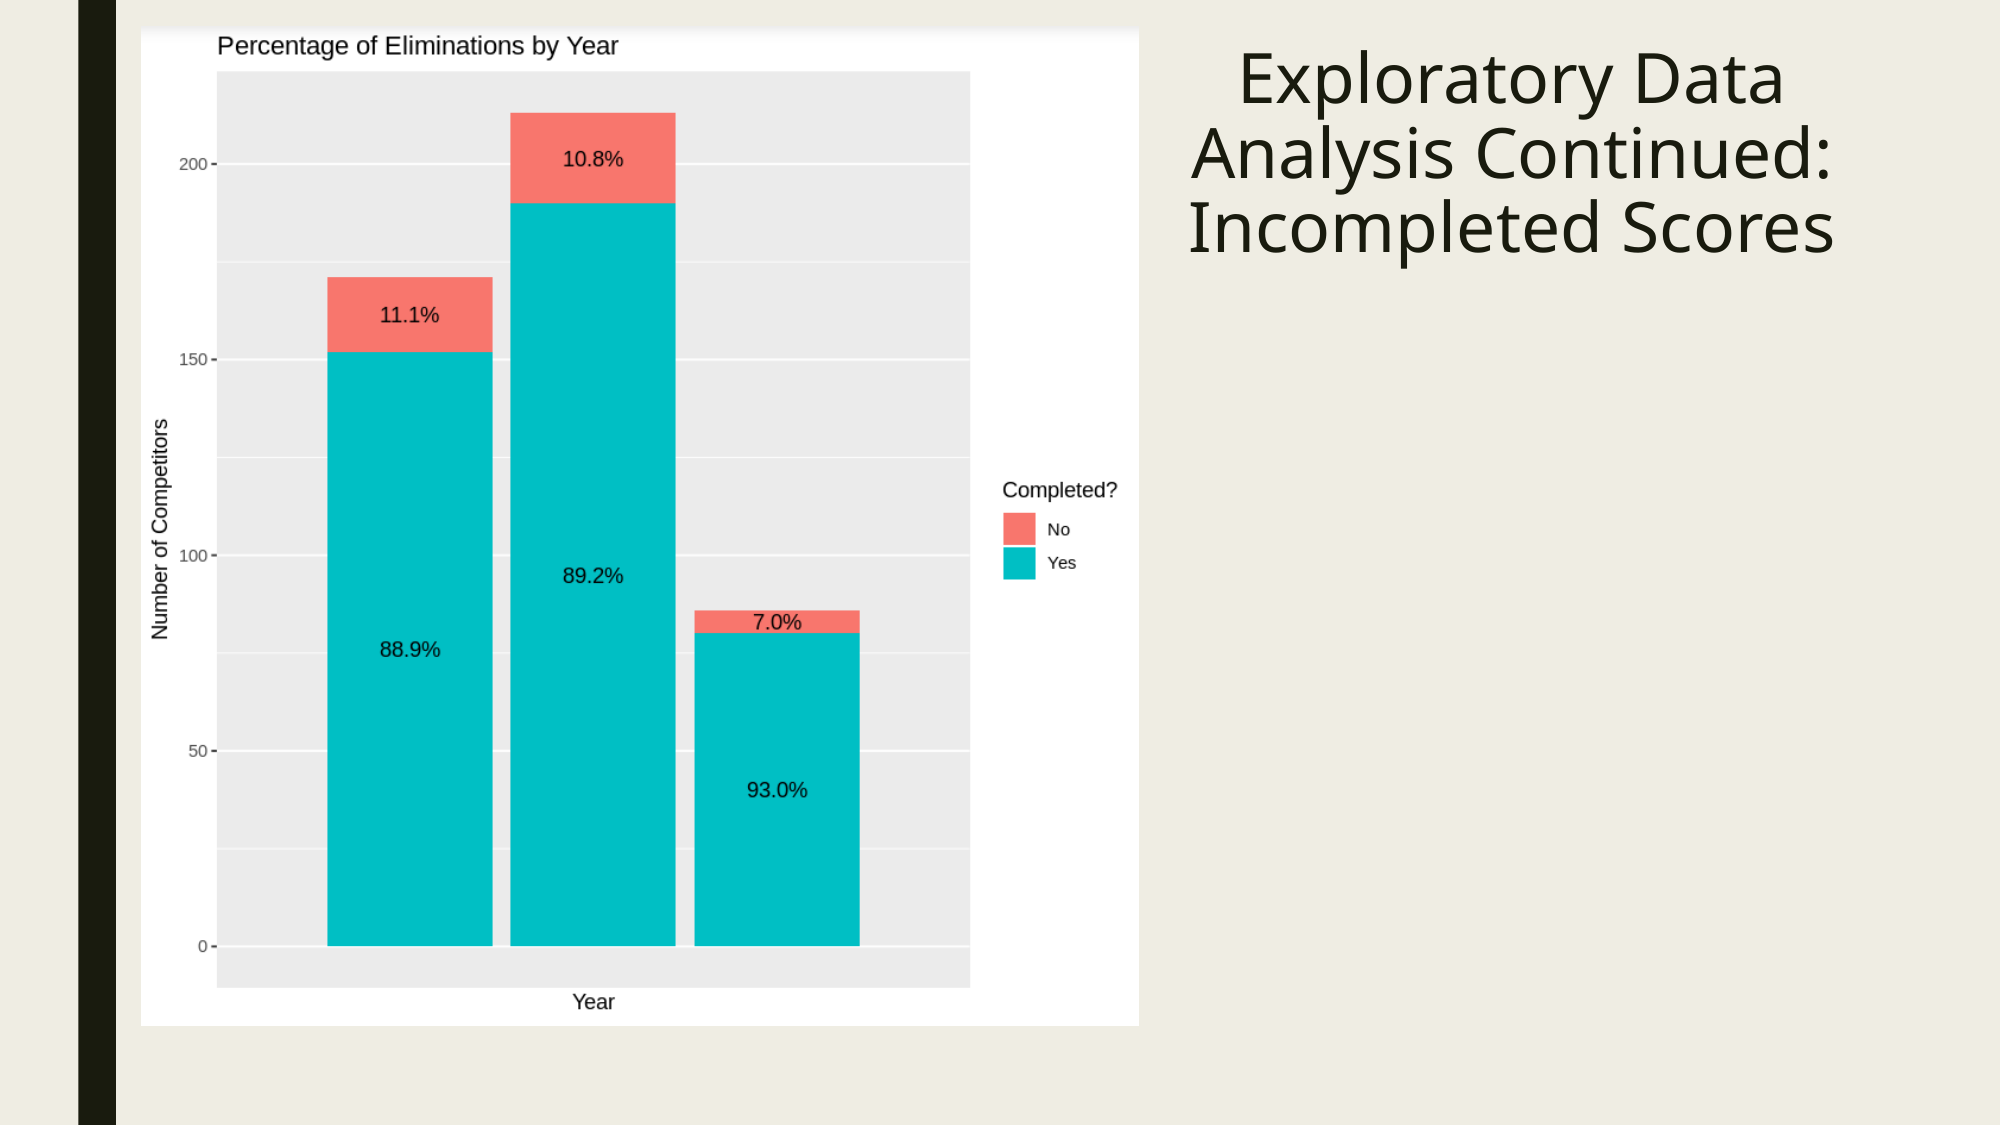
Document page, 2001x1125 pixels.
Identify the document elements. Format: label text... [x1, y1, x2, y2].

title Exploratory Data Analysis Continued: Incompleted Scores [1139, 36, 1895, 281]
picture [141, 26, 1139, 1026]
